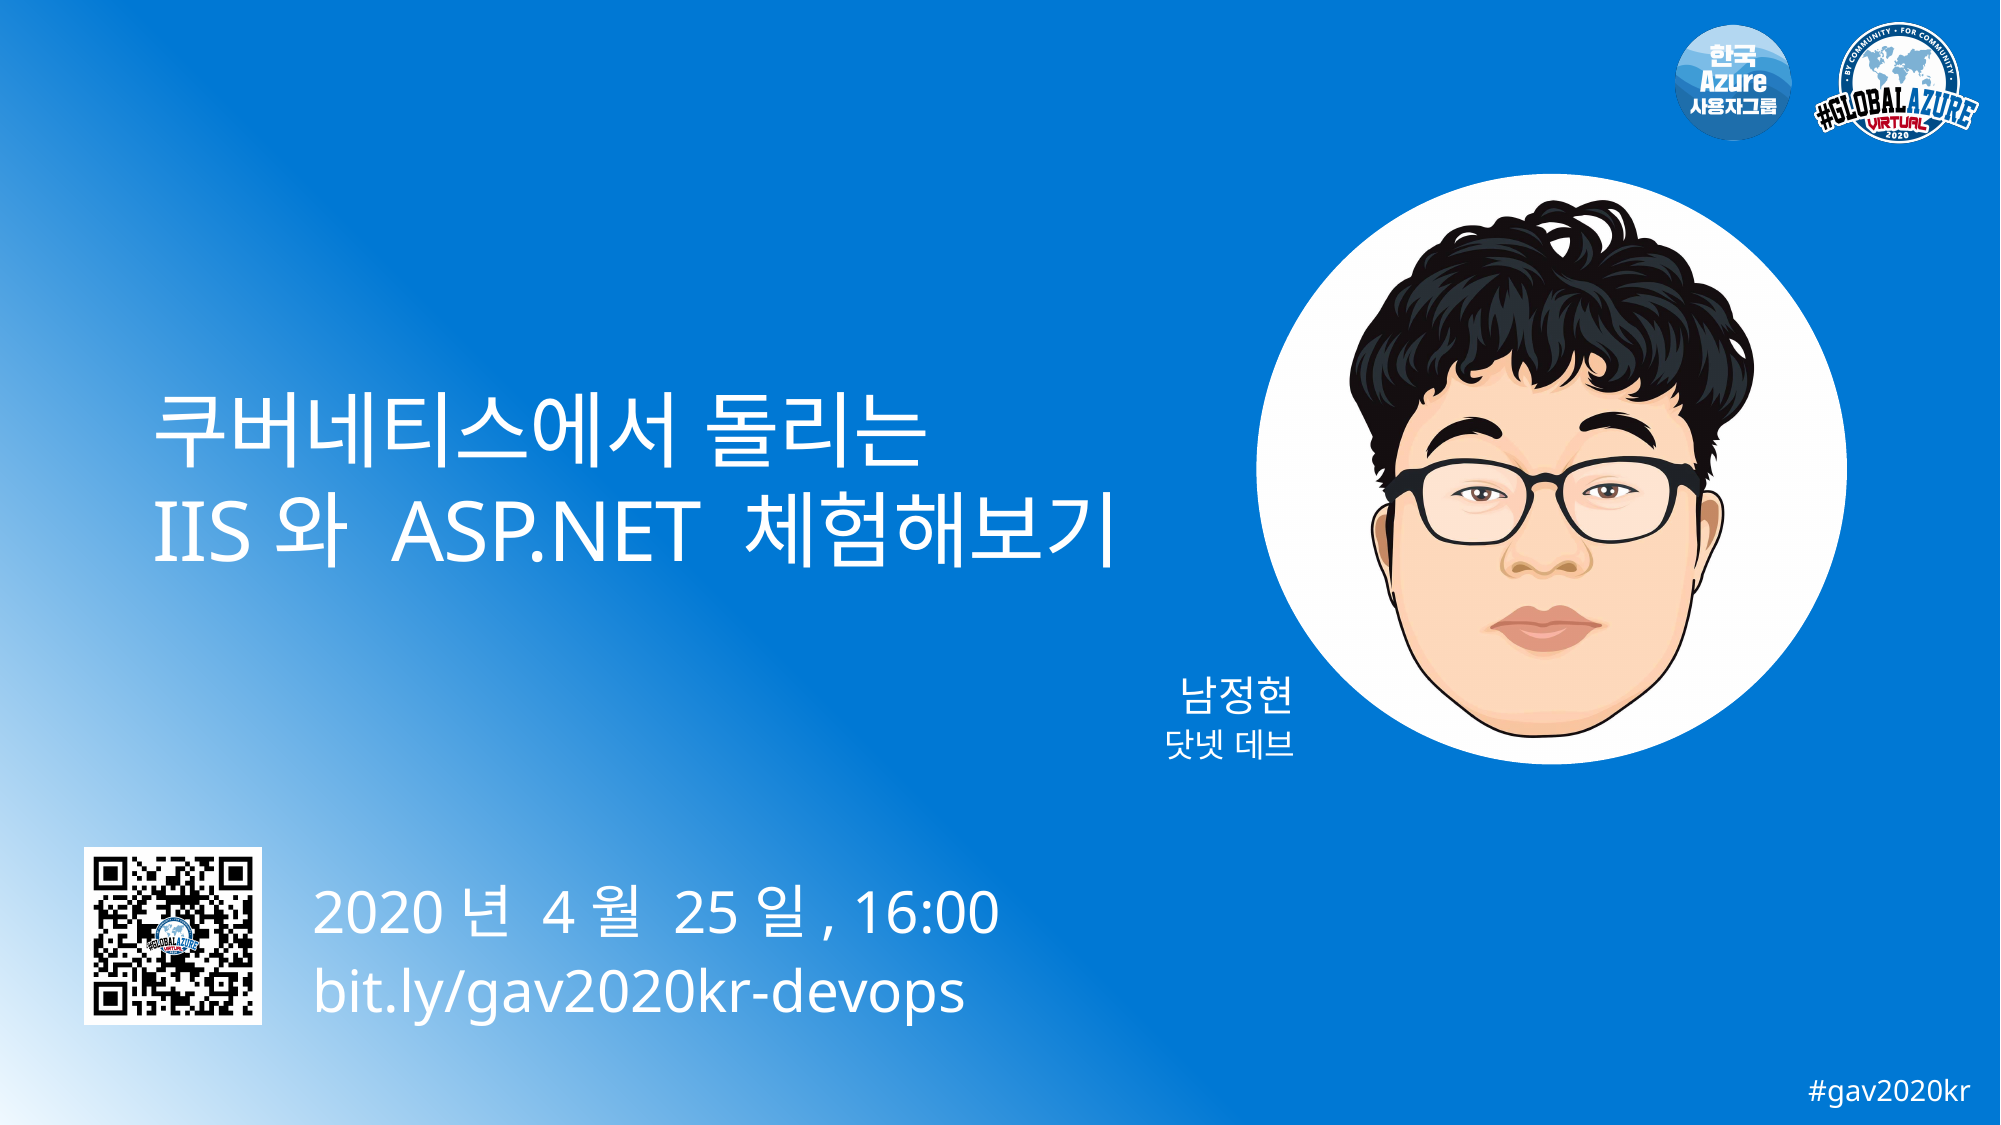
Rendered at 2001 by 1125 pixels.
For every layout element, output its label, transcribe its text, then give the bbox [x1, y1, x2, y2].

list bit.ly/gav2020kr-devops [312, 954, 1379, 1025]
list 남정현 [830, 669, 1256, 721]
list 2020년 4월 25일, 16:00 [312, 874, 1379, 946]
picture [1256, 173, 1848, 765]
picture [1672, 22, 1794, 143]
list 닷넷 데브 [830, 724, 1256, 765]
picture [84, 847, 262, 1026]
title 쿠버네티스에서 돌리는 IIS와 ASP.NET 체험해보기 [153, 375, 1185, 578]
picture [1813, 19, 1980, 148]
